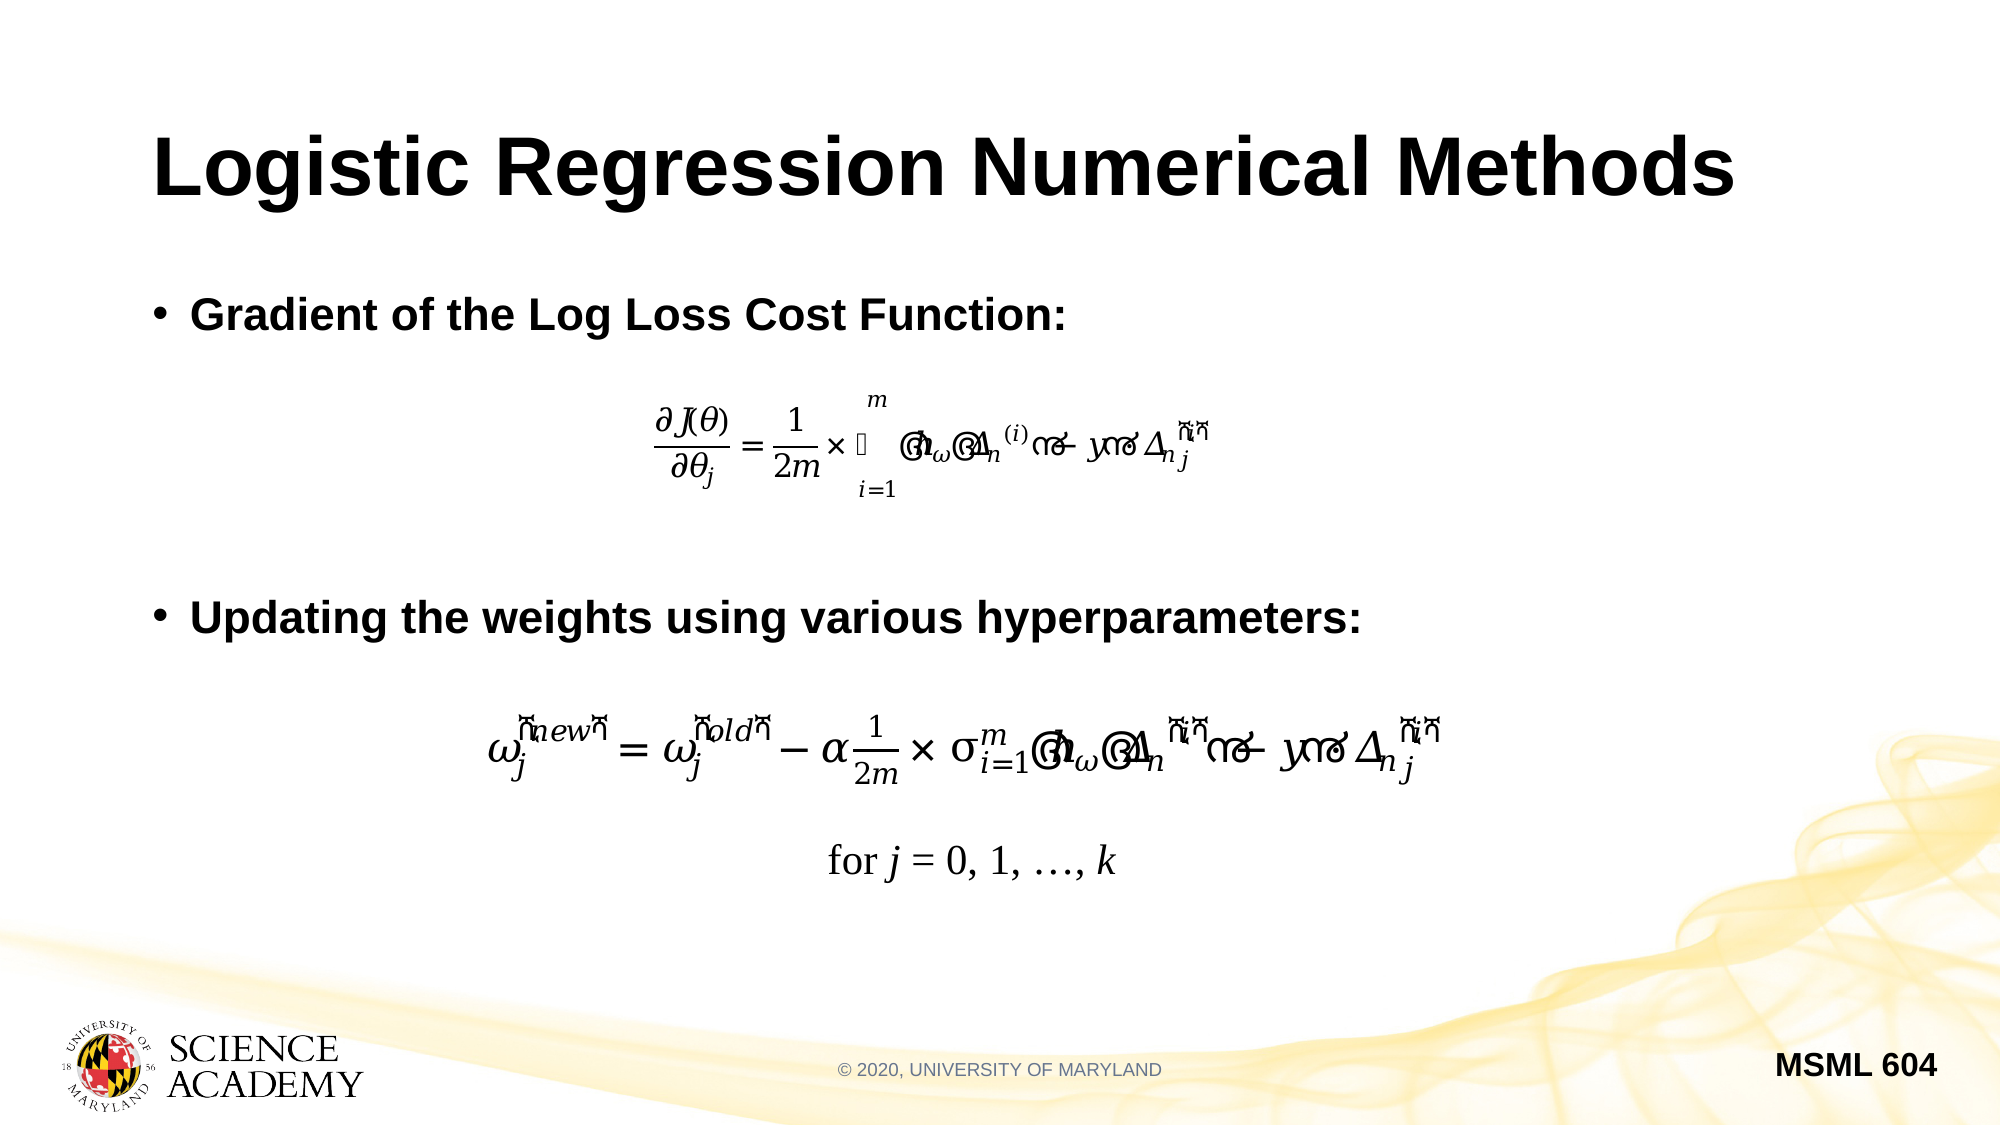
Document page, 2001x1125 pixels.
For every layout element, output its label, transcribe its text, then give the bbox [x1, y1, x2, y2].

picture [408, 712, 1487, 884]
picture [0, 715, 2000, 1125]
list Gradient of the Log Loss Cost Function: Updating the weights using various hyperparameters: [137, 277, 1863, 992]
title Logistic Regression Numerical Methods [137, 59, 1863, 277]
picture [534, 391, 1257, 498]
